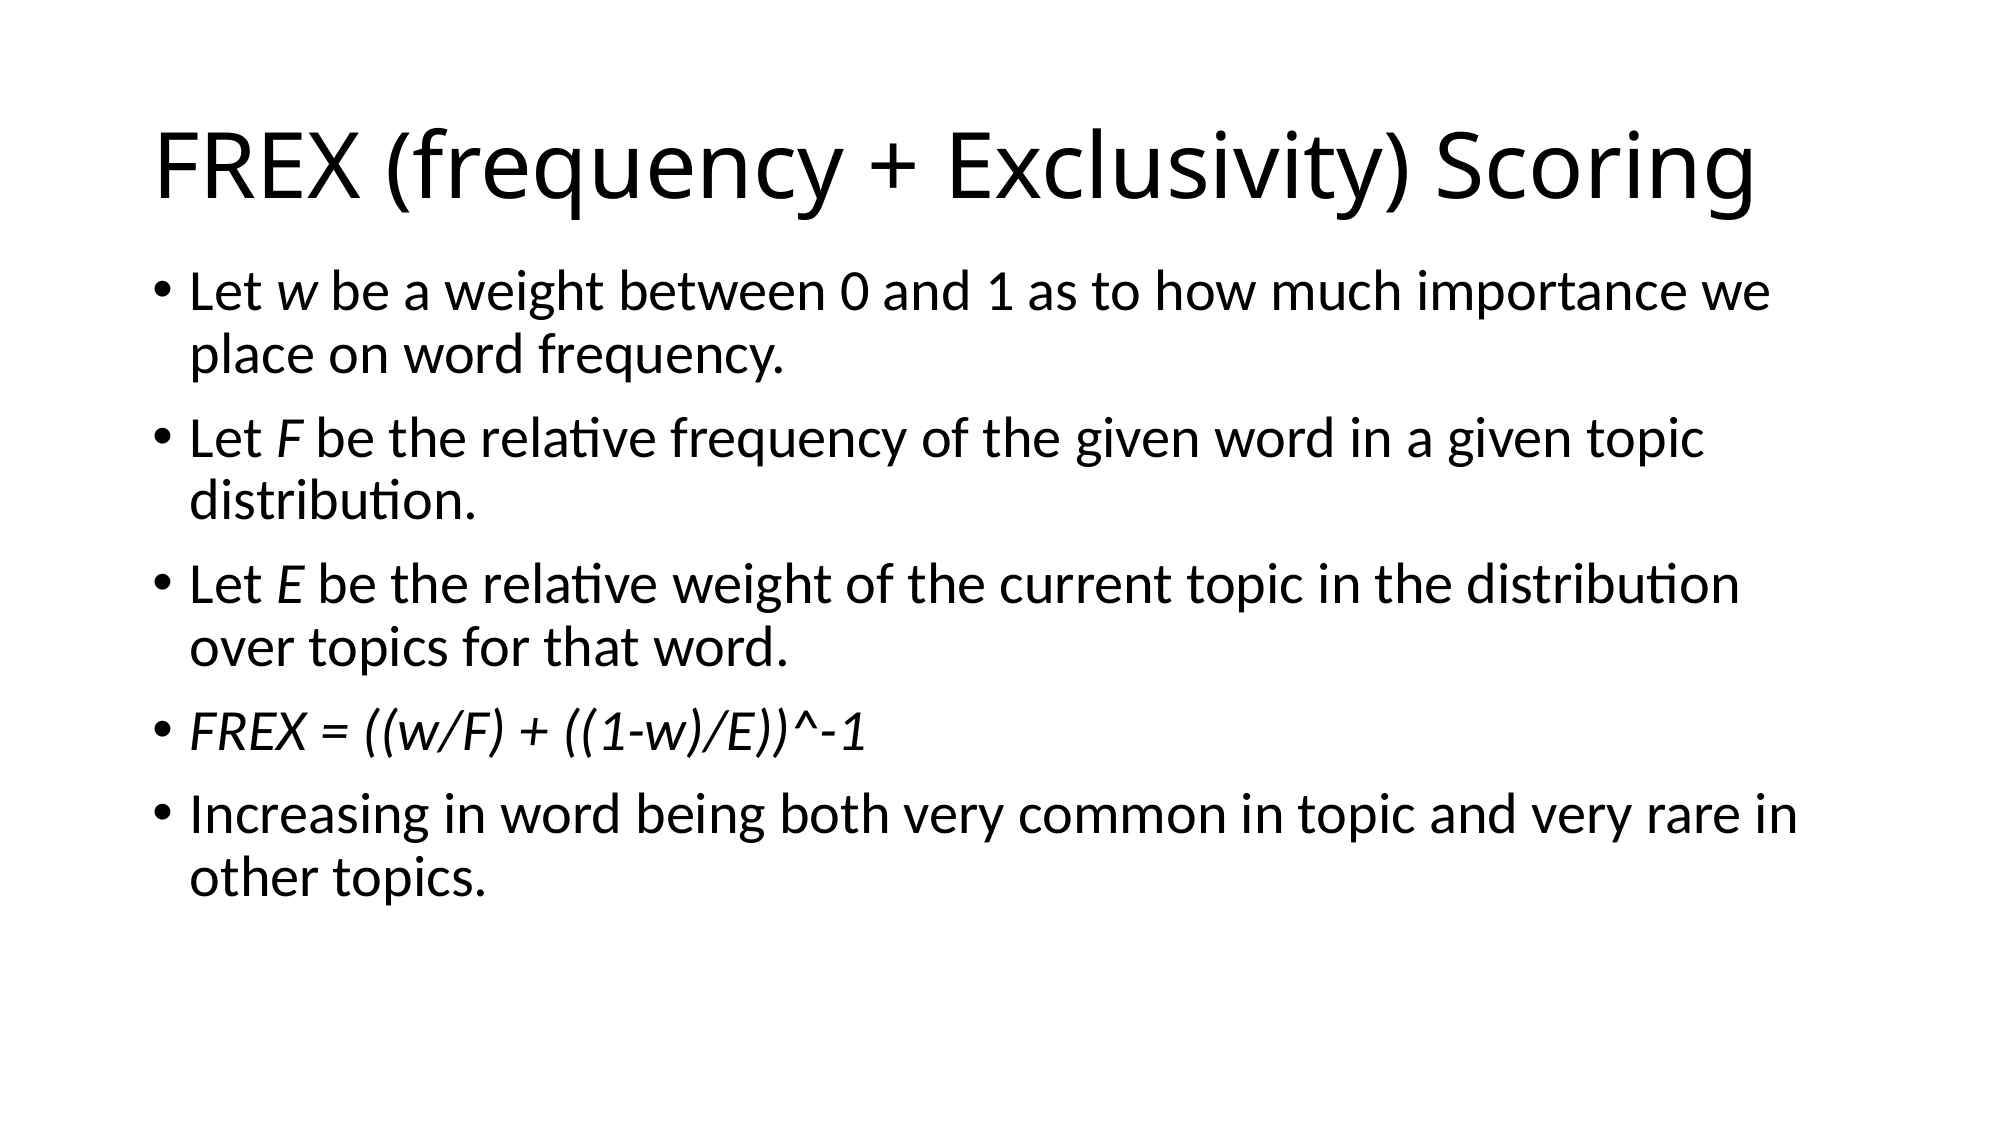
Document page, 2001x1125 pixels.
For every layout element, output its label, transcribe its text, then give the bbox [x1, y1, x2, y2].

list Let w be a weight between 0 and 1 as to how much importance we place on word frequency. Let F be the relative frequency of the given word in a given topic distribution. Let E be the relative weight of the current topic in the distribution over topics for that word. FREX = ((w/F) + ((1-w)/E))^-1 Increasing in word being both very common in topic and very rare in other topics. [137, 252, 1863, 1026]
title FREX (frequency + Exclusivity) Scoring [137, 59, 1863, 252]
